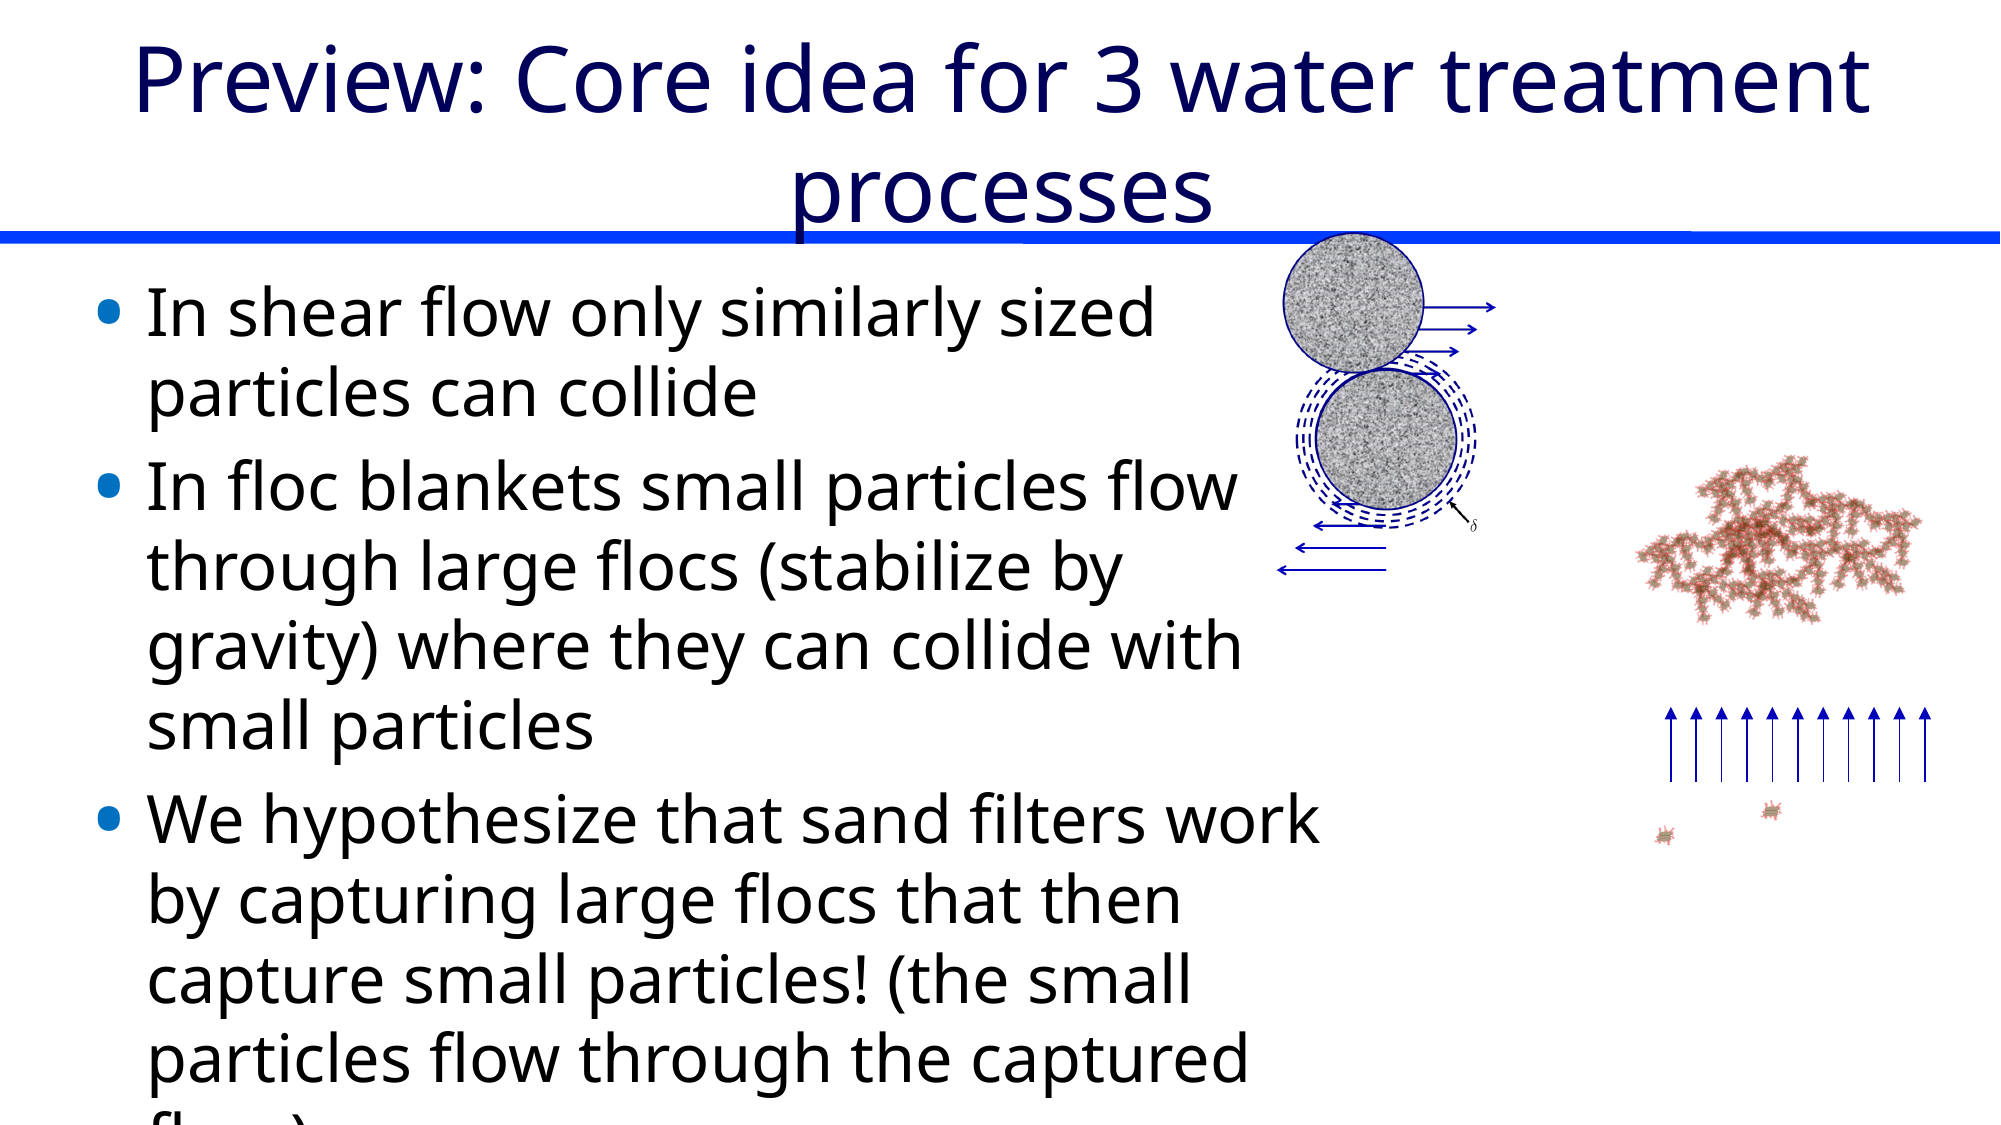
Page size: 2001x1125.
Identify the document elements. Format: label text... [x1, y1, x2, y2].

picture [1769, 452, 1810, 468]
list In shear flow only similarly sized particles can collide In floc blankets small particles flow through large flocs (stabilize by gravity) where they can collide with small particles We hypothesize that sand filters work by capturing large flocs that then capture small particles! (the small particles flow through the captured flocs) [74, 262, 1373, 1006]
picture [1737, 464, 1757, 468]
picture [1654, 824, 1676, 846]
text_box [1633, 468, 1926, 783]
picture [1266, 232, 1506, 581]
picture [1760, 799, 1782, 821]
title Preview: Core idea for 3 water treatment processes [75, 37, 1930, 225]
